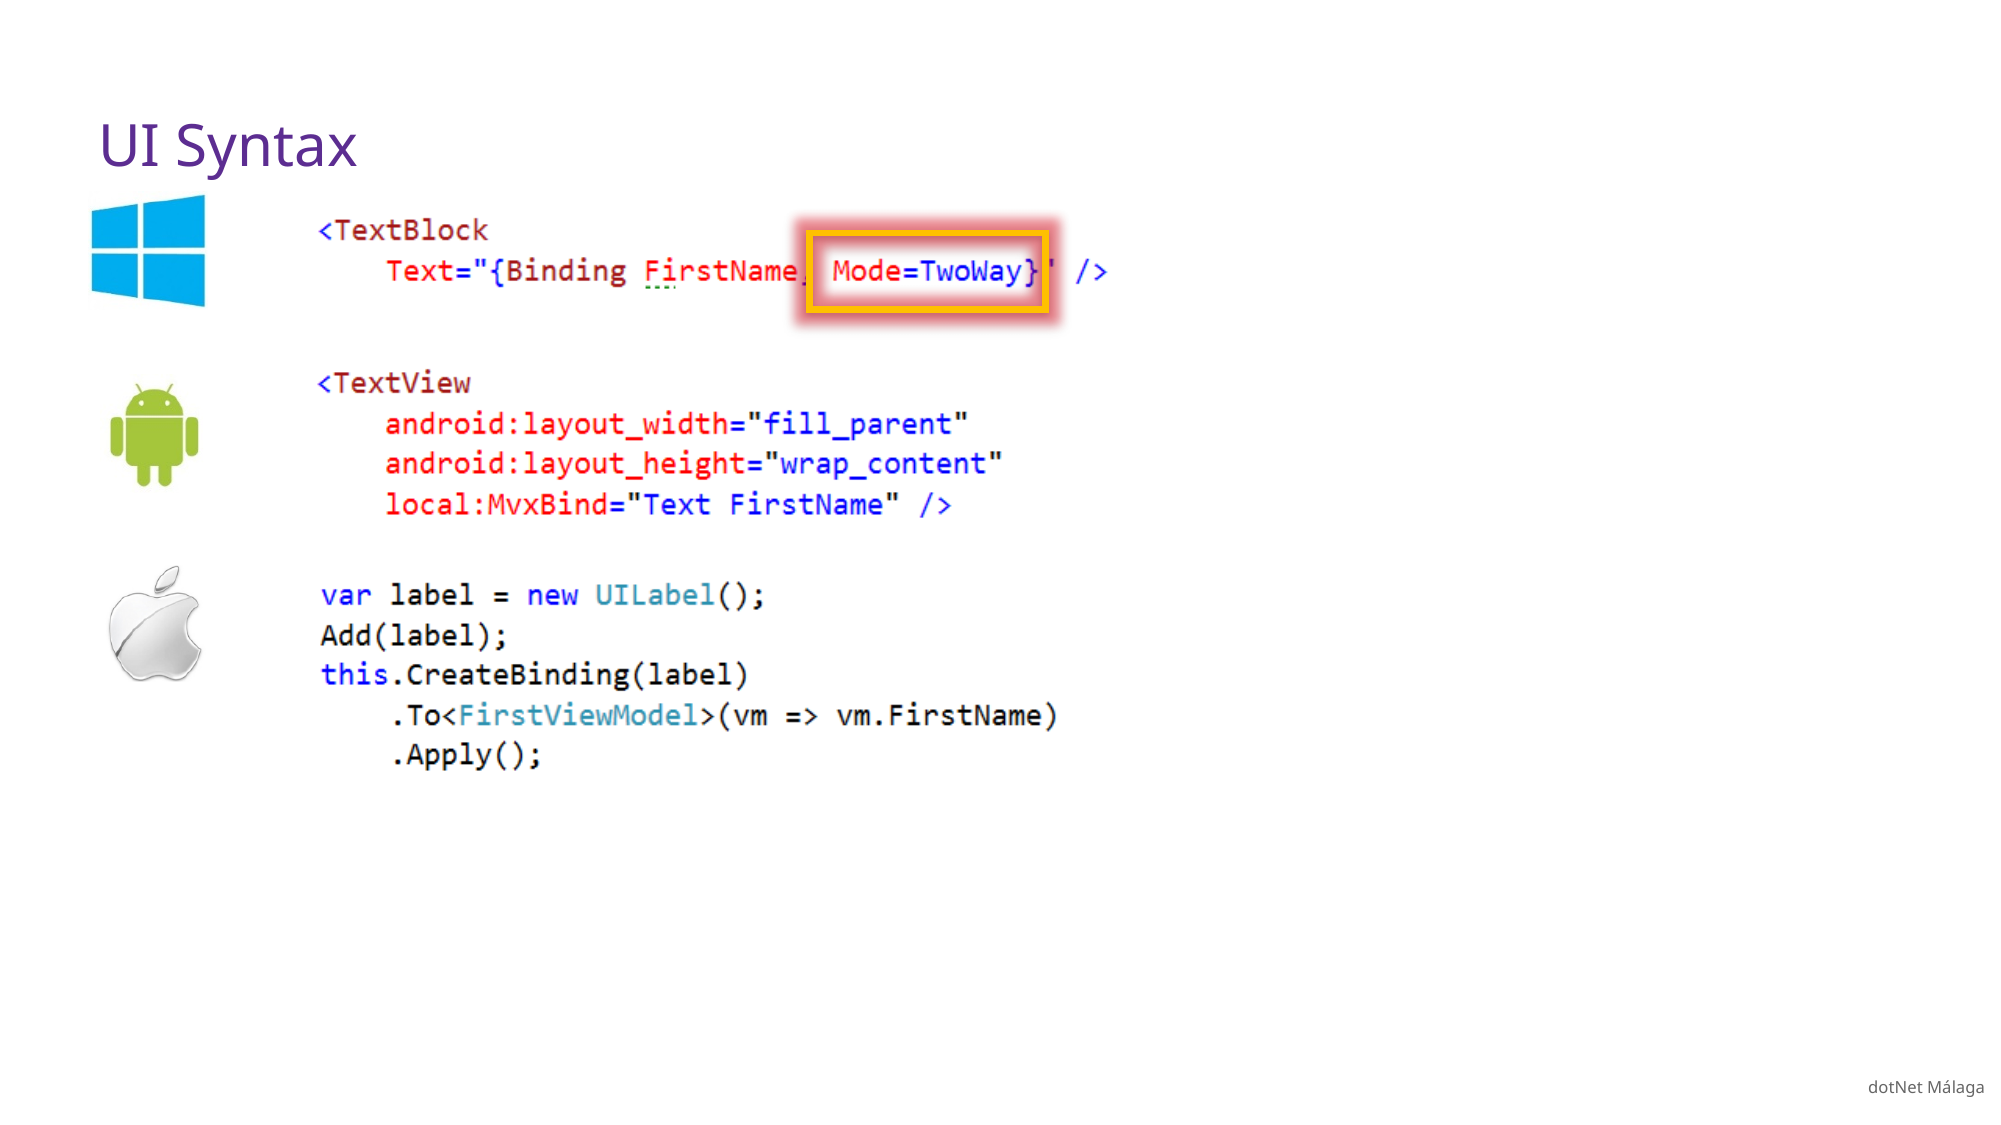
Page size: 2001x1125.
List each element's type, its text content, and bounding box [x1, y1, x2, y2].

picture [100, 374, 209, 493]
picture [313, 577, 1080, 789]
picture [313, 360, 1011, 529]
picture [311, 209, 1117, 292]
picture [100, 565, 219, 682]
text_box UI Syntax [83, 105, 1656, 180]
picture [88, 191, 208, 310]
text_box [808, 292, 1047, 311]
